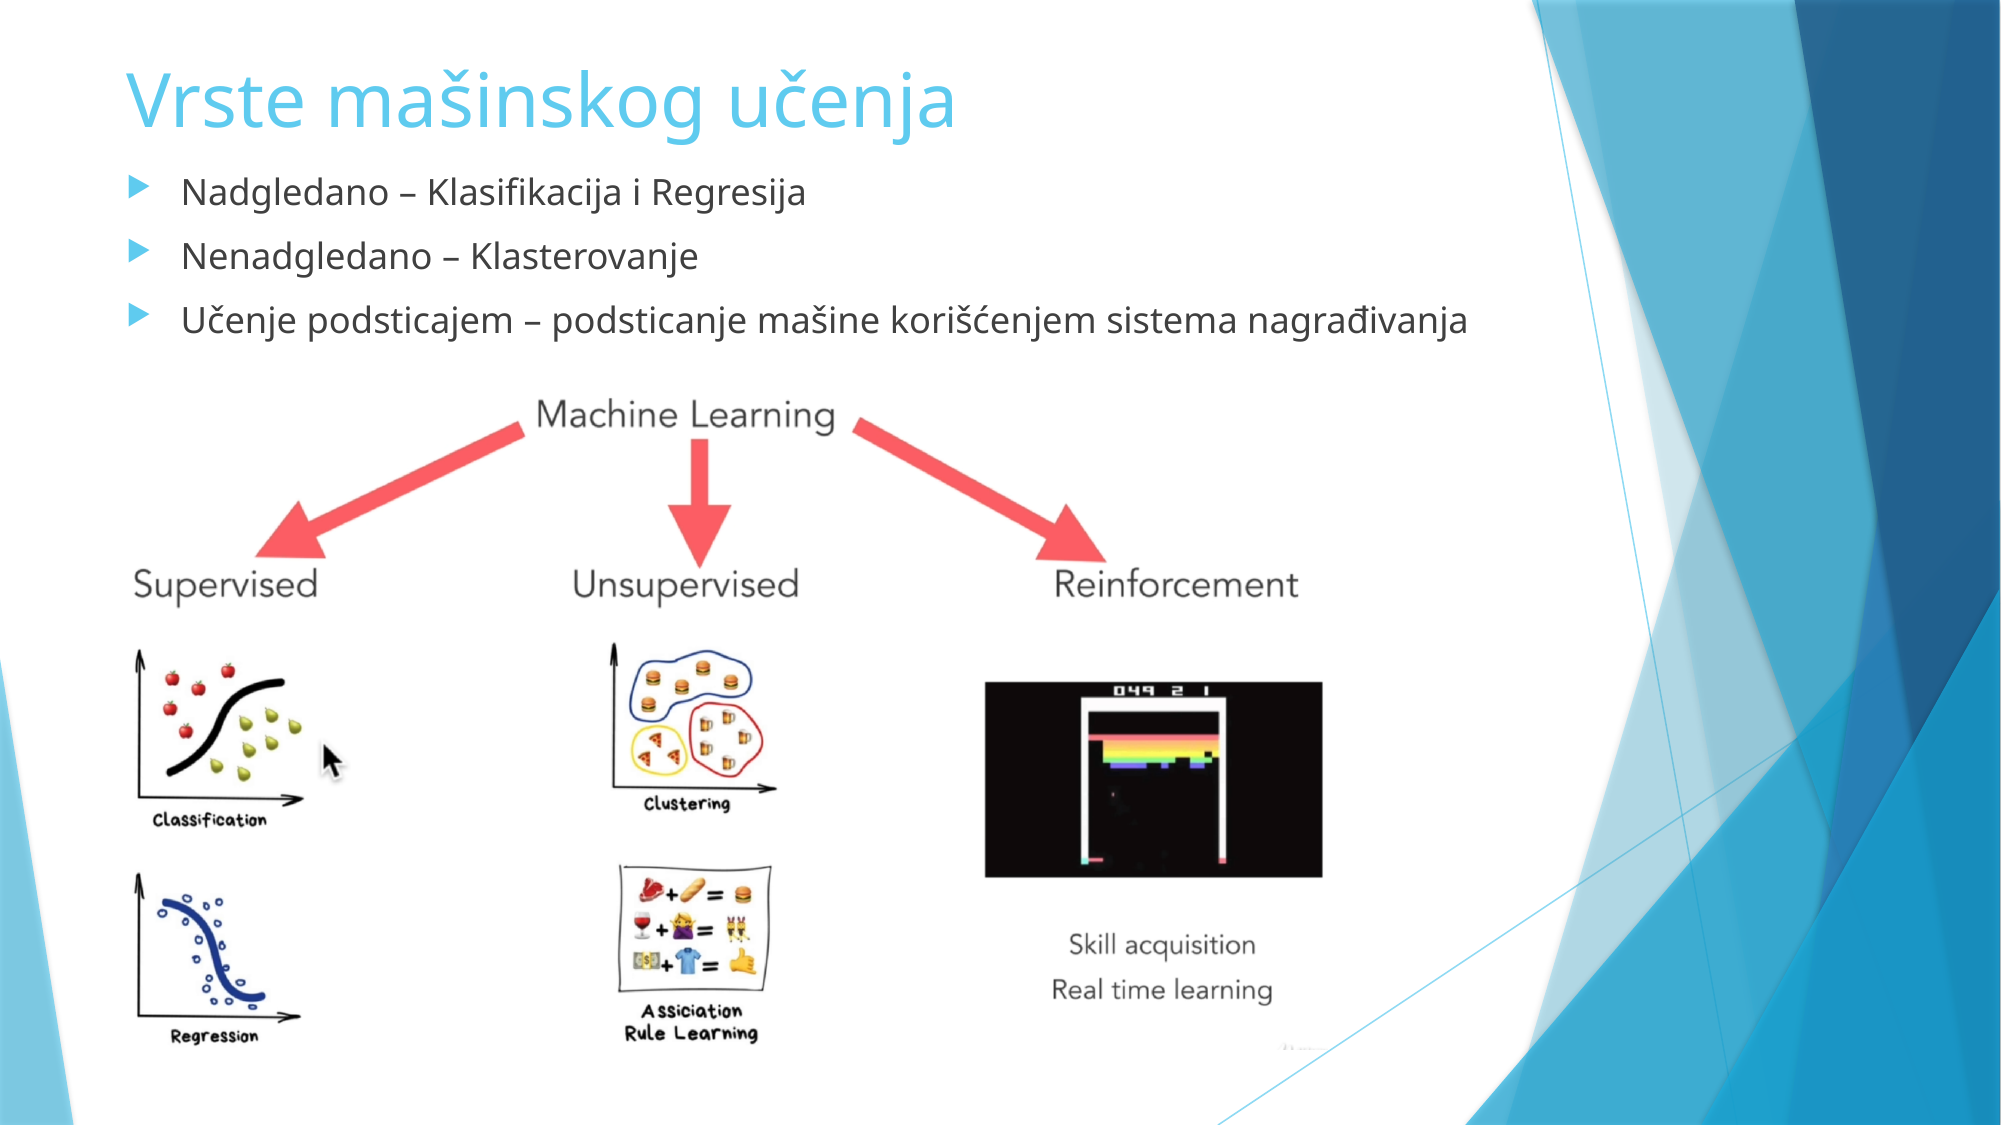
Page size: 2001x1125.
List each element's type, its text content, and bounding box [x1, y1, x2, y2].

title Vrste mašinskog učenja [111, 45, 1522, 262]
picture [110, 377, 1329, 1050]
list Nadgledano – Klasifikacija i Regresija Nenadgledano – Klasterovanje Učenje podsticajem – podsticanje mašine korišćenjem sistema nagrađivanja [111, 161, 1495, 363]
